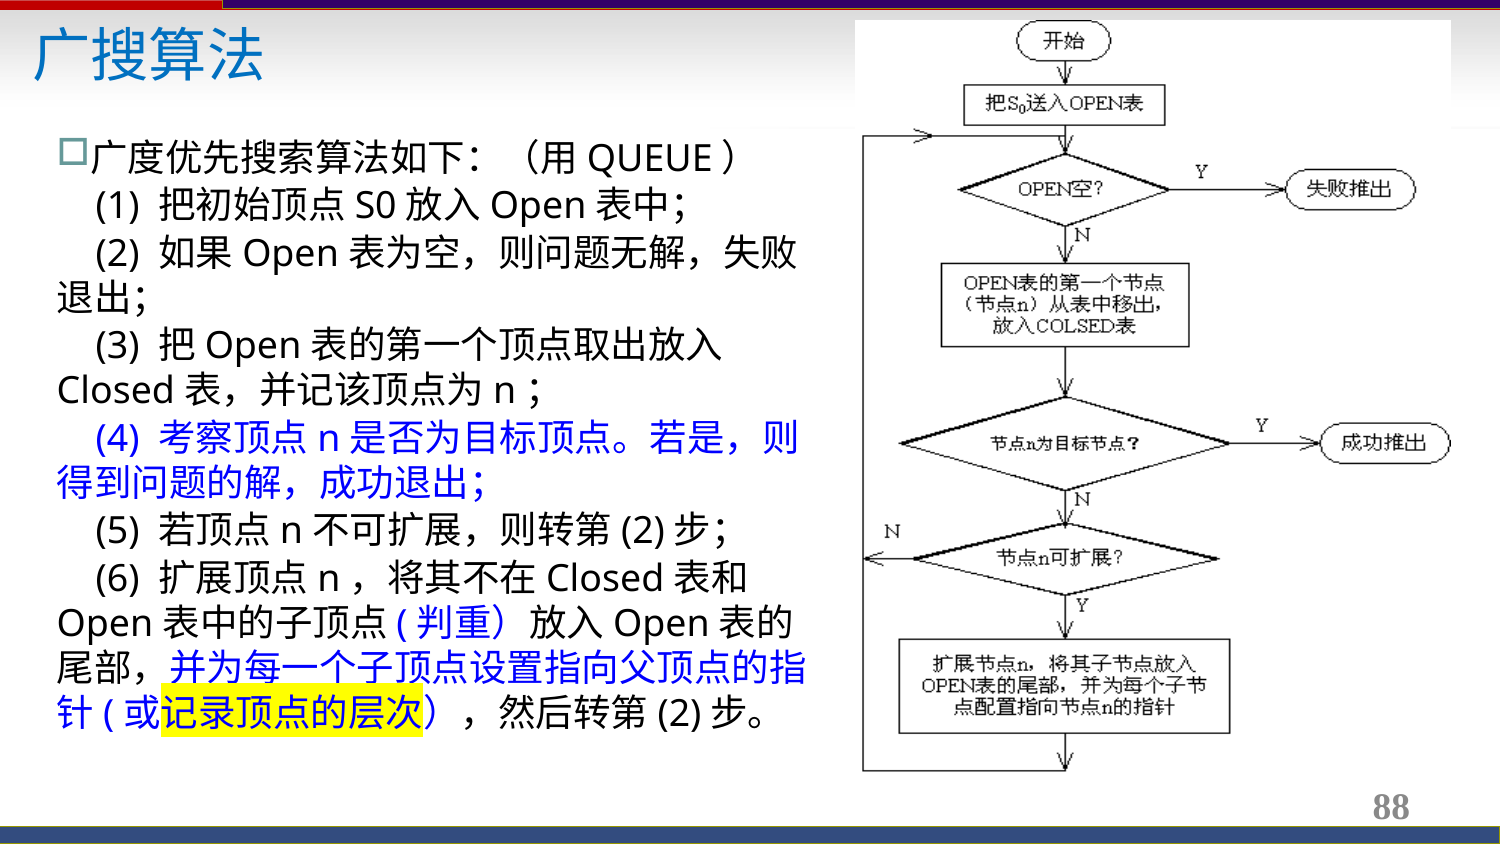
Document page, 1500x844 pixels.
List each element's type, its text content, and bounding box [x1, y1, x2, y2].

picture [0, 10, 1500, 777]
text_box 广度优先搜索算法如下：（用QUEUE） (1) 把初始顶点S0放入Open表中； (2) 如果Open表为空，则问题无解，失败退出； (3) 把Open表的第一个顶点取出放入Closed表，并记该顶点为n； (4) 考察顶点n是否为目标顶点。若是，则得到问题的解，成功退出； (5) 若顶点n不可扩展，则转第(2)步； (6) 扩展顶点n，将其不在Closed表和Open表中的子顶点(判重）放入Open表的尾部，并为每一个子顶点设置指向父顶点的指针(或记录顶点的层次），然后转第(2)步。 [41, 126, 830, 753]
text_box 广搜算法 [17, 0, 1331, 96]
